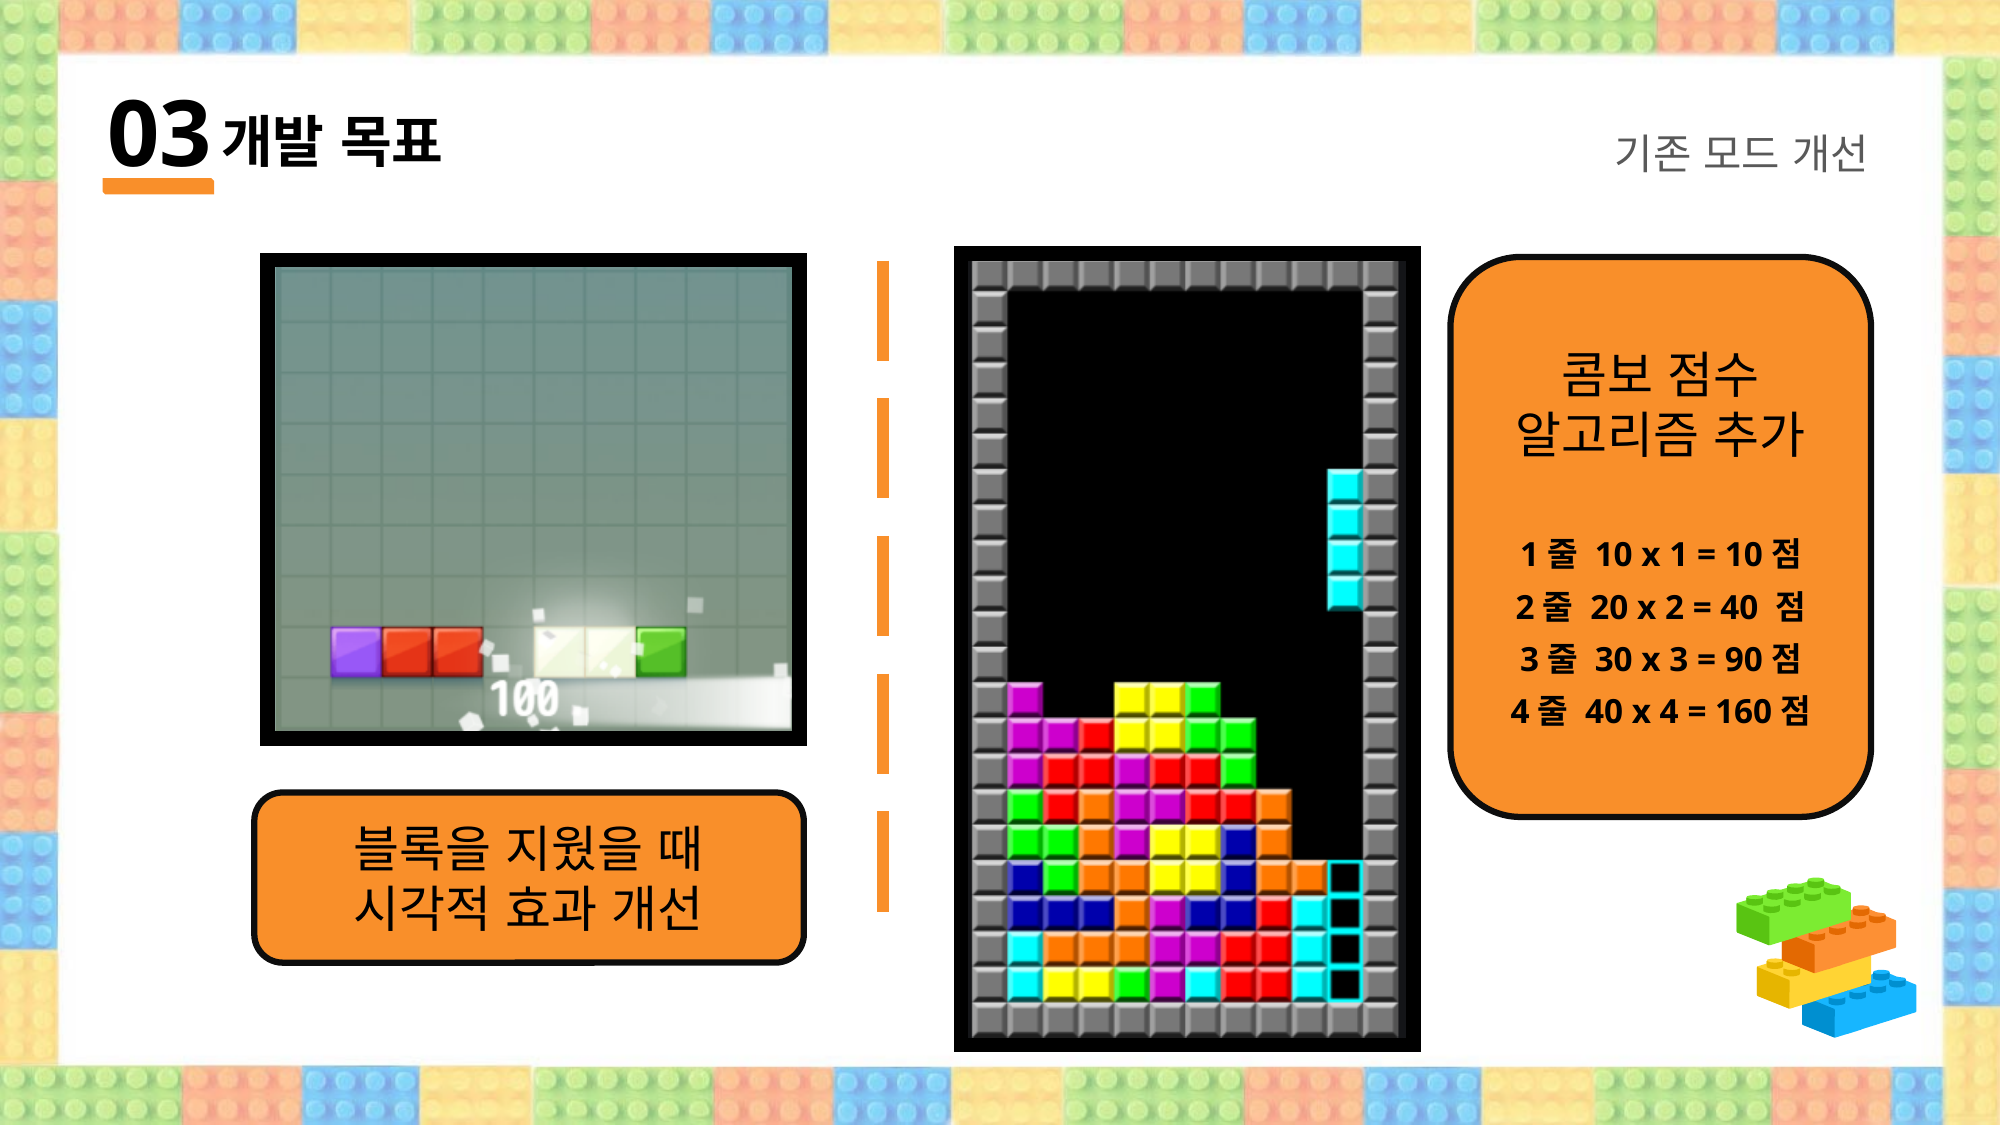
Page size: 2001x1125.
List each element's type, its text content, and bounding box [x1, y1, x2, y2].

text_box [79, 66, 969, 195]
text_box 기존 모드 개선 [1353, 120, 1884, 186]
text_box 블록을 지웠을 때 시각적 효과 개선 [253, 791, 805, 964]
text_box 콤보 점수 알고리즘 추가 1줄 10 x 1 = 10점 2줄 20 x 2 = 40 점 3줄 30 x 3 = 90점 4줄 40 x 4 = 160점 [1449, 255, 1873, 819]
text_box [1736, 877, 1917, 1038]
picture [968, 260, 1406, 1038]
picture [274, 267, 793, 732]
